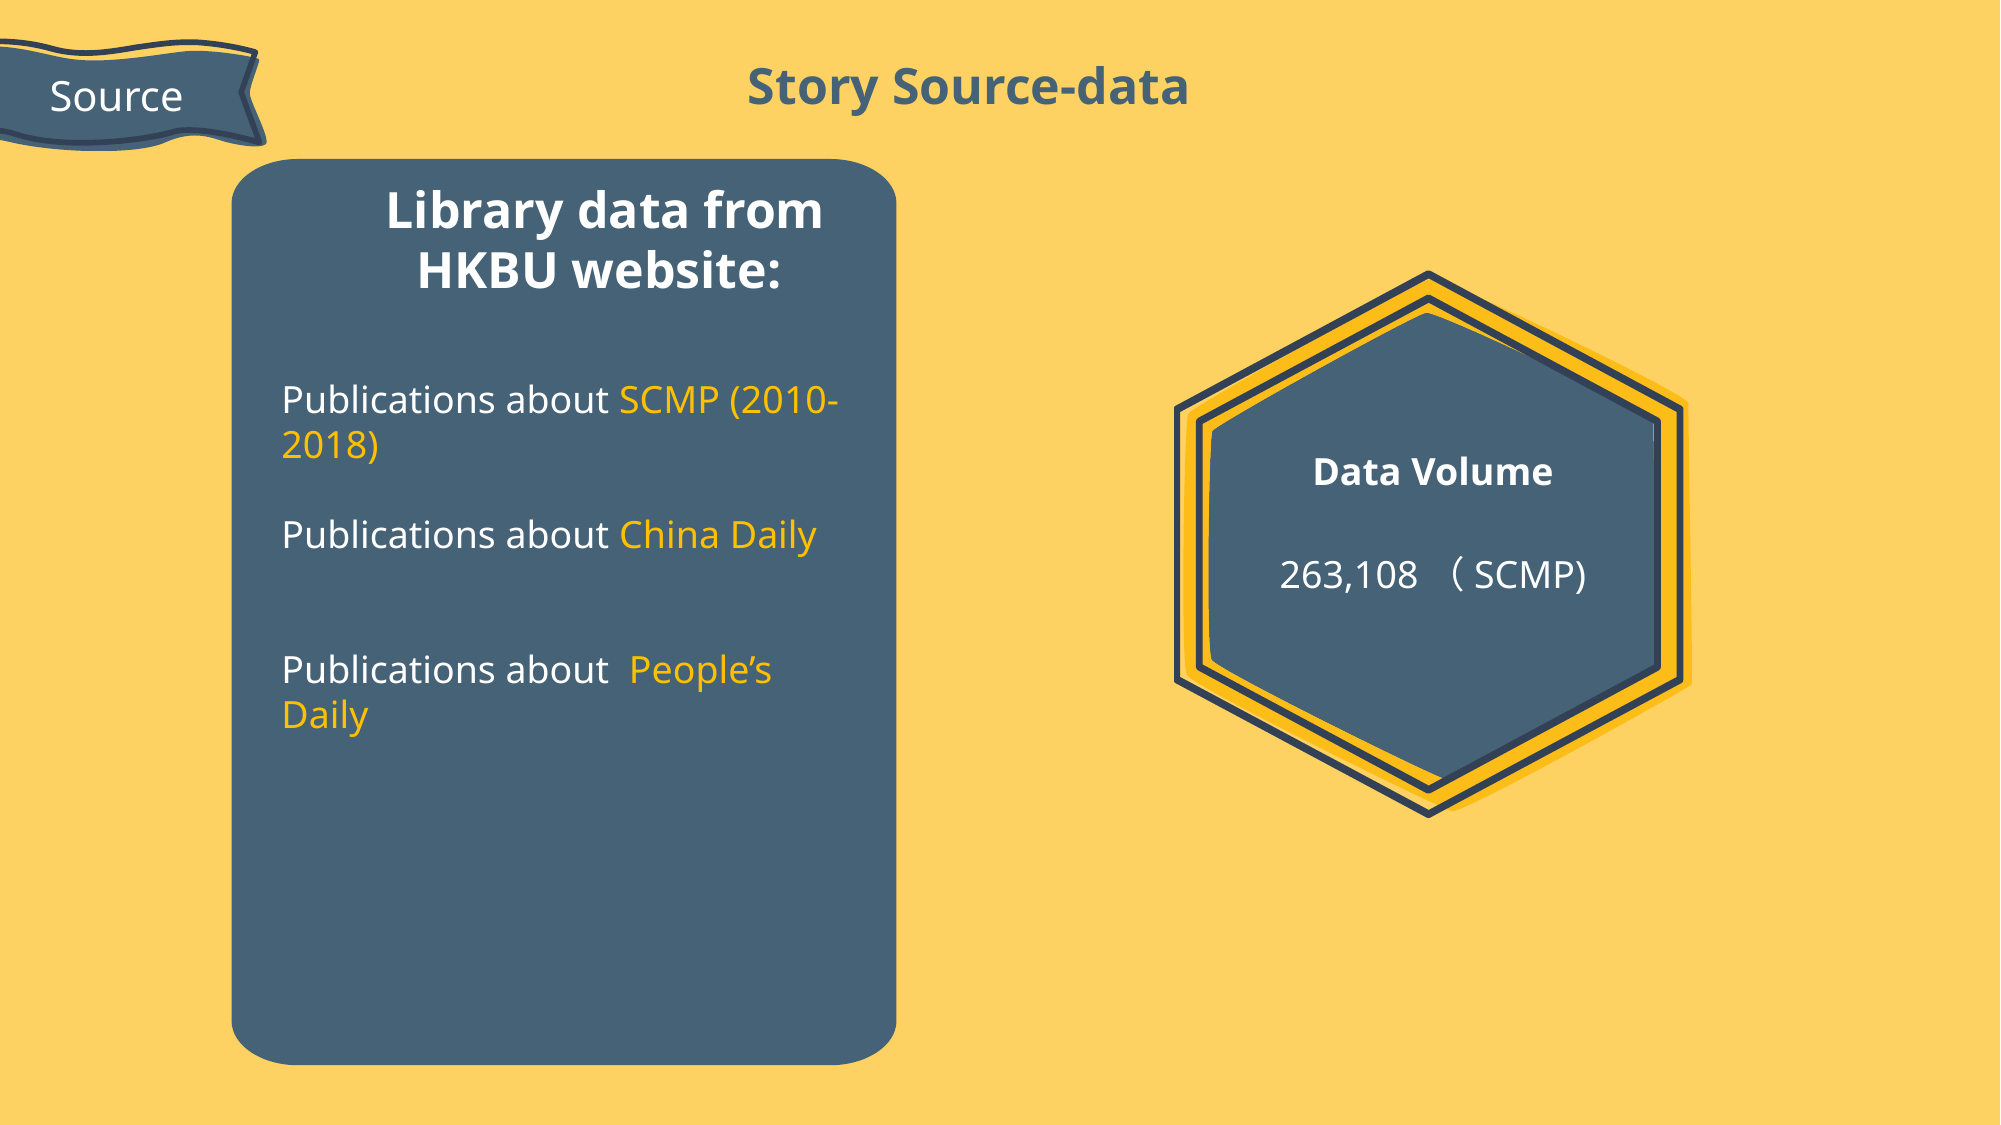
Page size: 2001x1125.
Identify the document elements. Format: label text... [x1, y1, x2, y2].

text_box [266, 170, 897, 757]
text_box [227, 154, 901, 1070]
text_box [0, 38, 268, 152]
picture [1173, 269, 1693, 819]
text_box Story Source-data [272, 46, 1922, 122]
